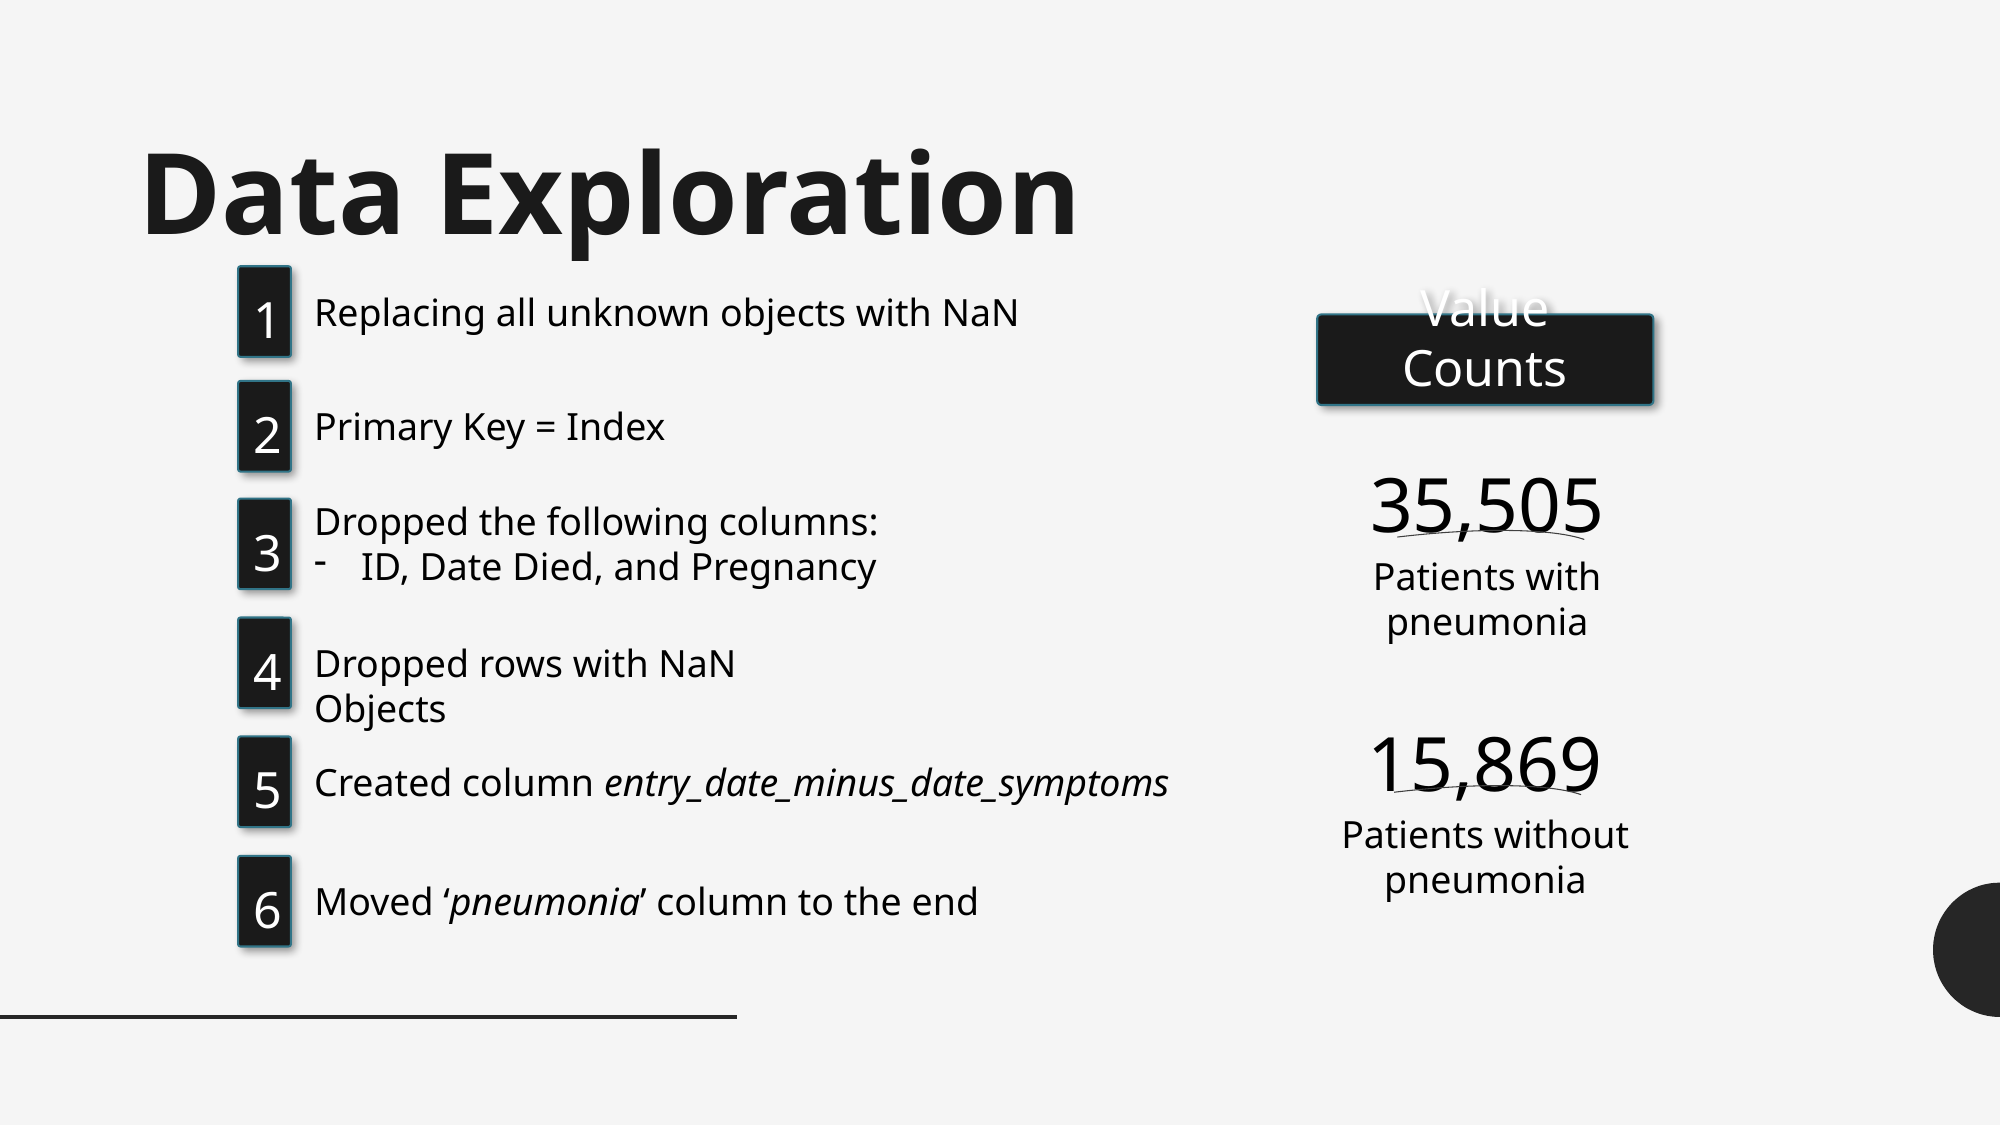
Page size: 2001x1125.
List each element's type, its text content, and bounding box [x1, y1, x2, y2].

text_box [238, 490, 1075, 597]
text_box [238, 617, 894, 709]
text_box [238, 736, 1195, 828]
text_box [238, 266, 1075, 357]
text_box Value Counts [1316, 313, 1655, 407]
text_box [1198, 449, 1625, 651]
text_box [238, 855, 1010, 947]
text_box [1195, 708, 1654, 910]
text_box Data Exploration [123, 114, 1845, 265]
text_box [238, 380, 1075, 472]
